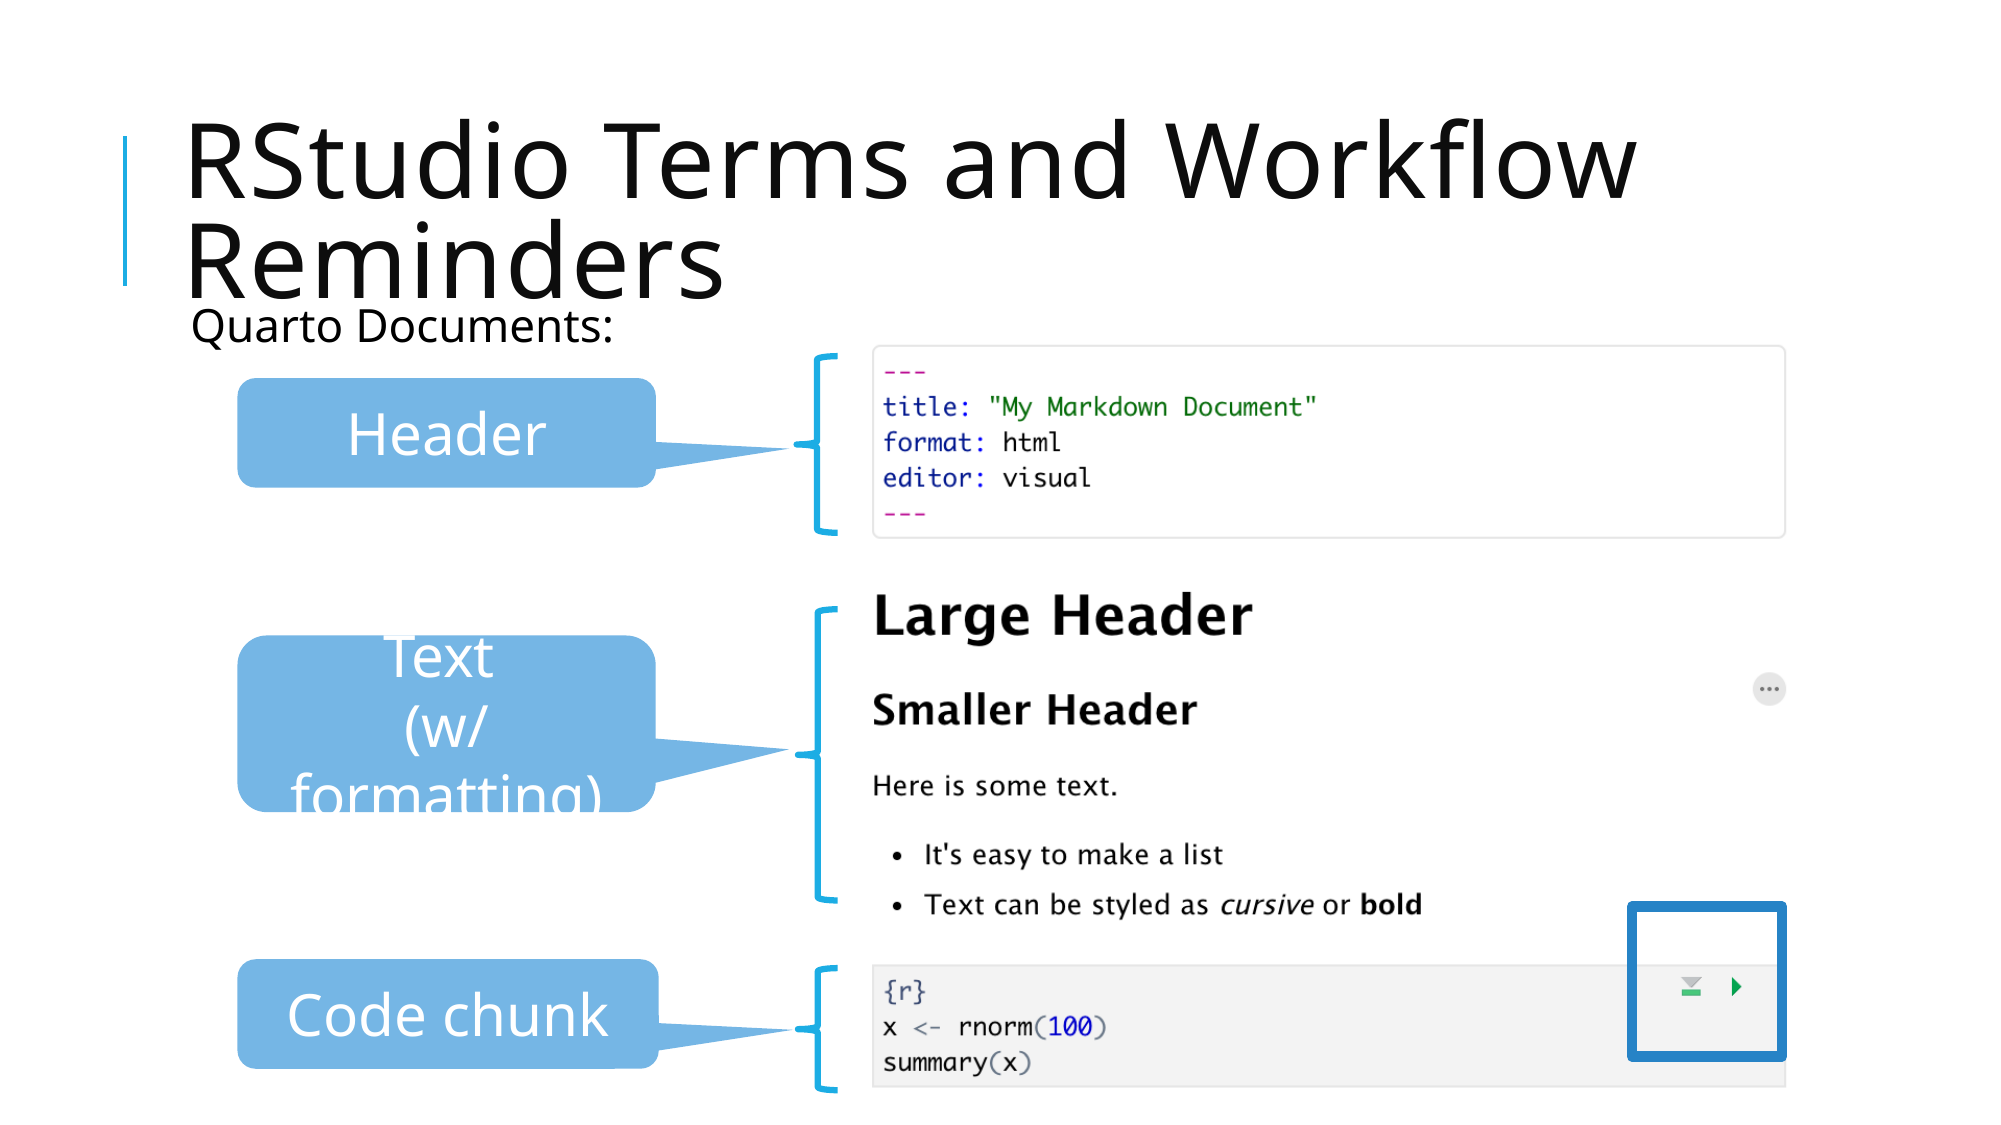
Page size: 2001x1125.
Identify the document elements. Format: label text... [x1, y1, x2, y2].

list Quarto Documents: [168, 295, 1763, 1035]
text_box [237, 608, 838, 901]
picture [847, 326, 1805, 1125]
title RStudio Terms and Workflow Reminders [168, 96, 1763, 295]
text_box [237, 924, 838, 1103]
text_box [237, 343, 838, 571]
